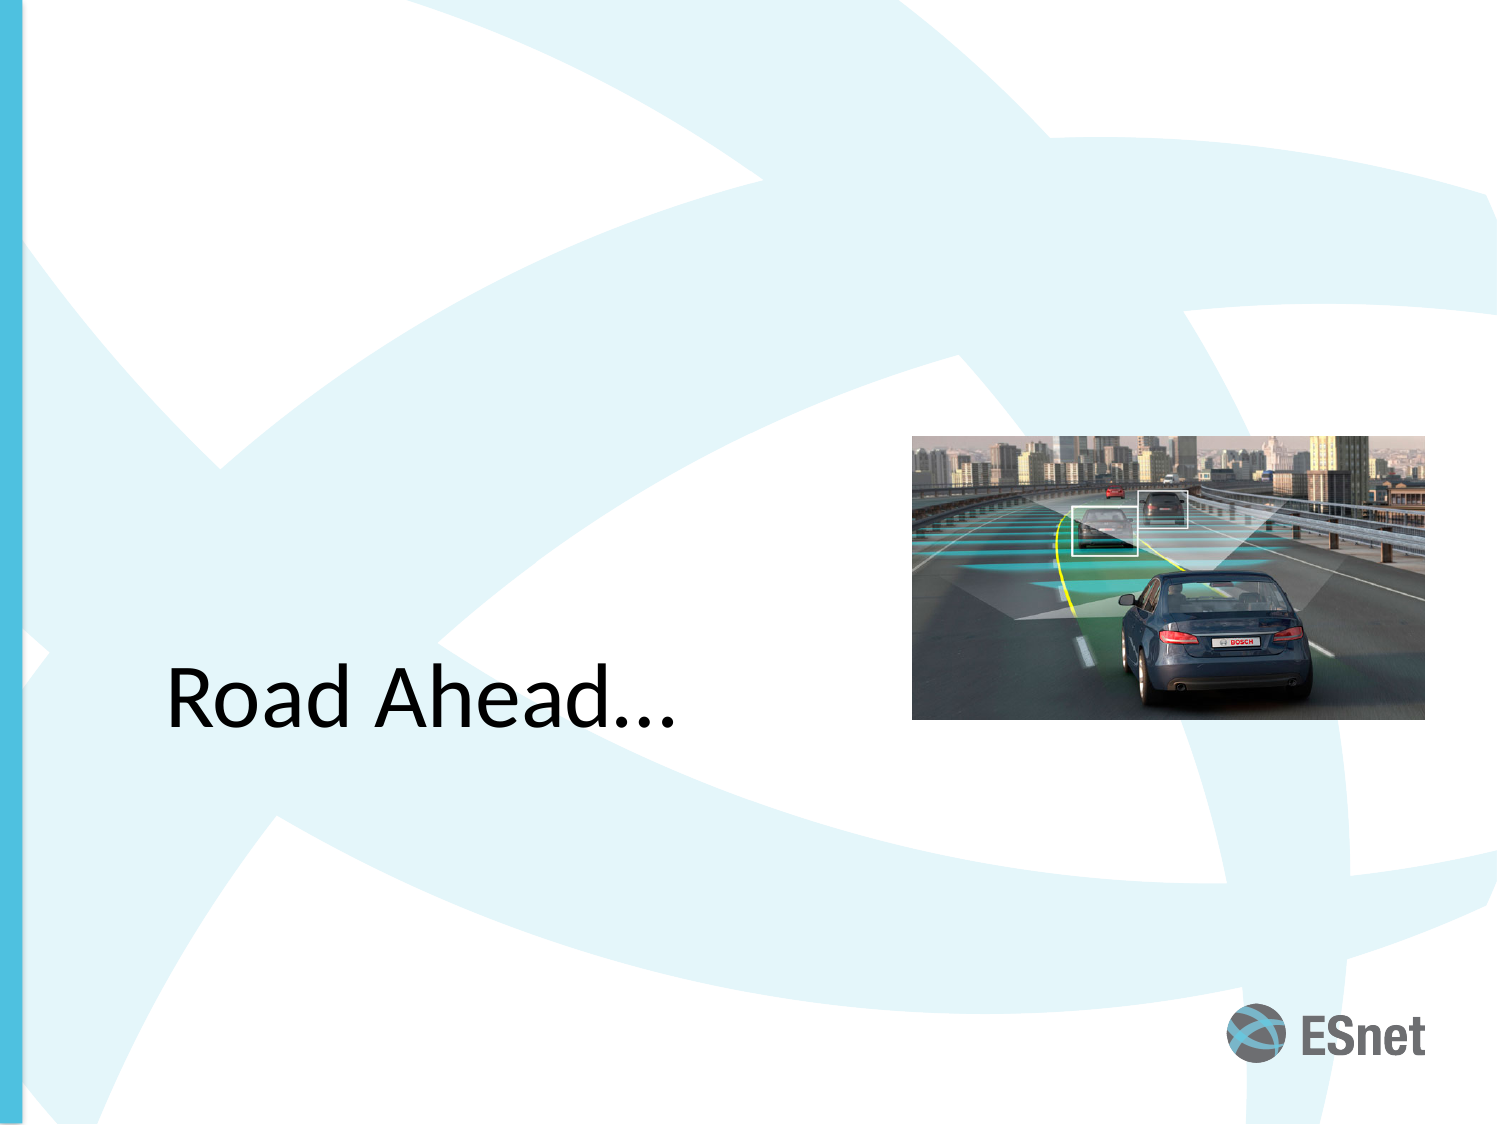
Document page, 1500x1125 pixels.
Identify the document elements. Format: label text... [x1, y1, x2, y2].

picture [0, 0, 1500, 1125]
title Road Ahead… [150, 628, 1425, 853]
